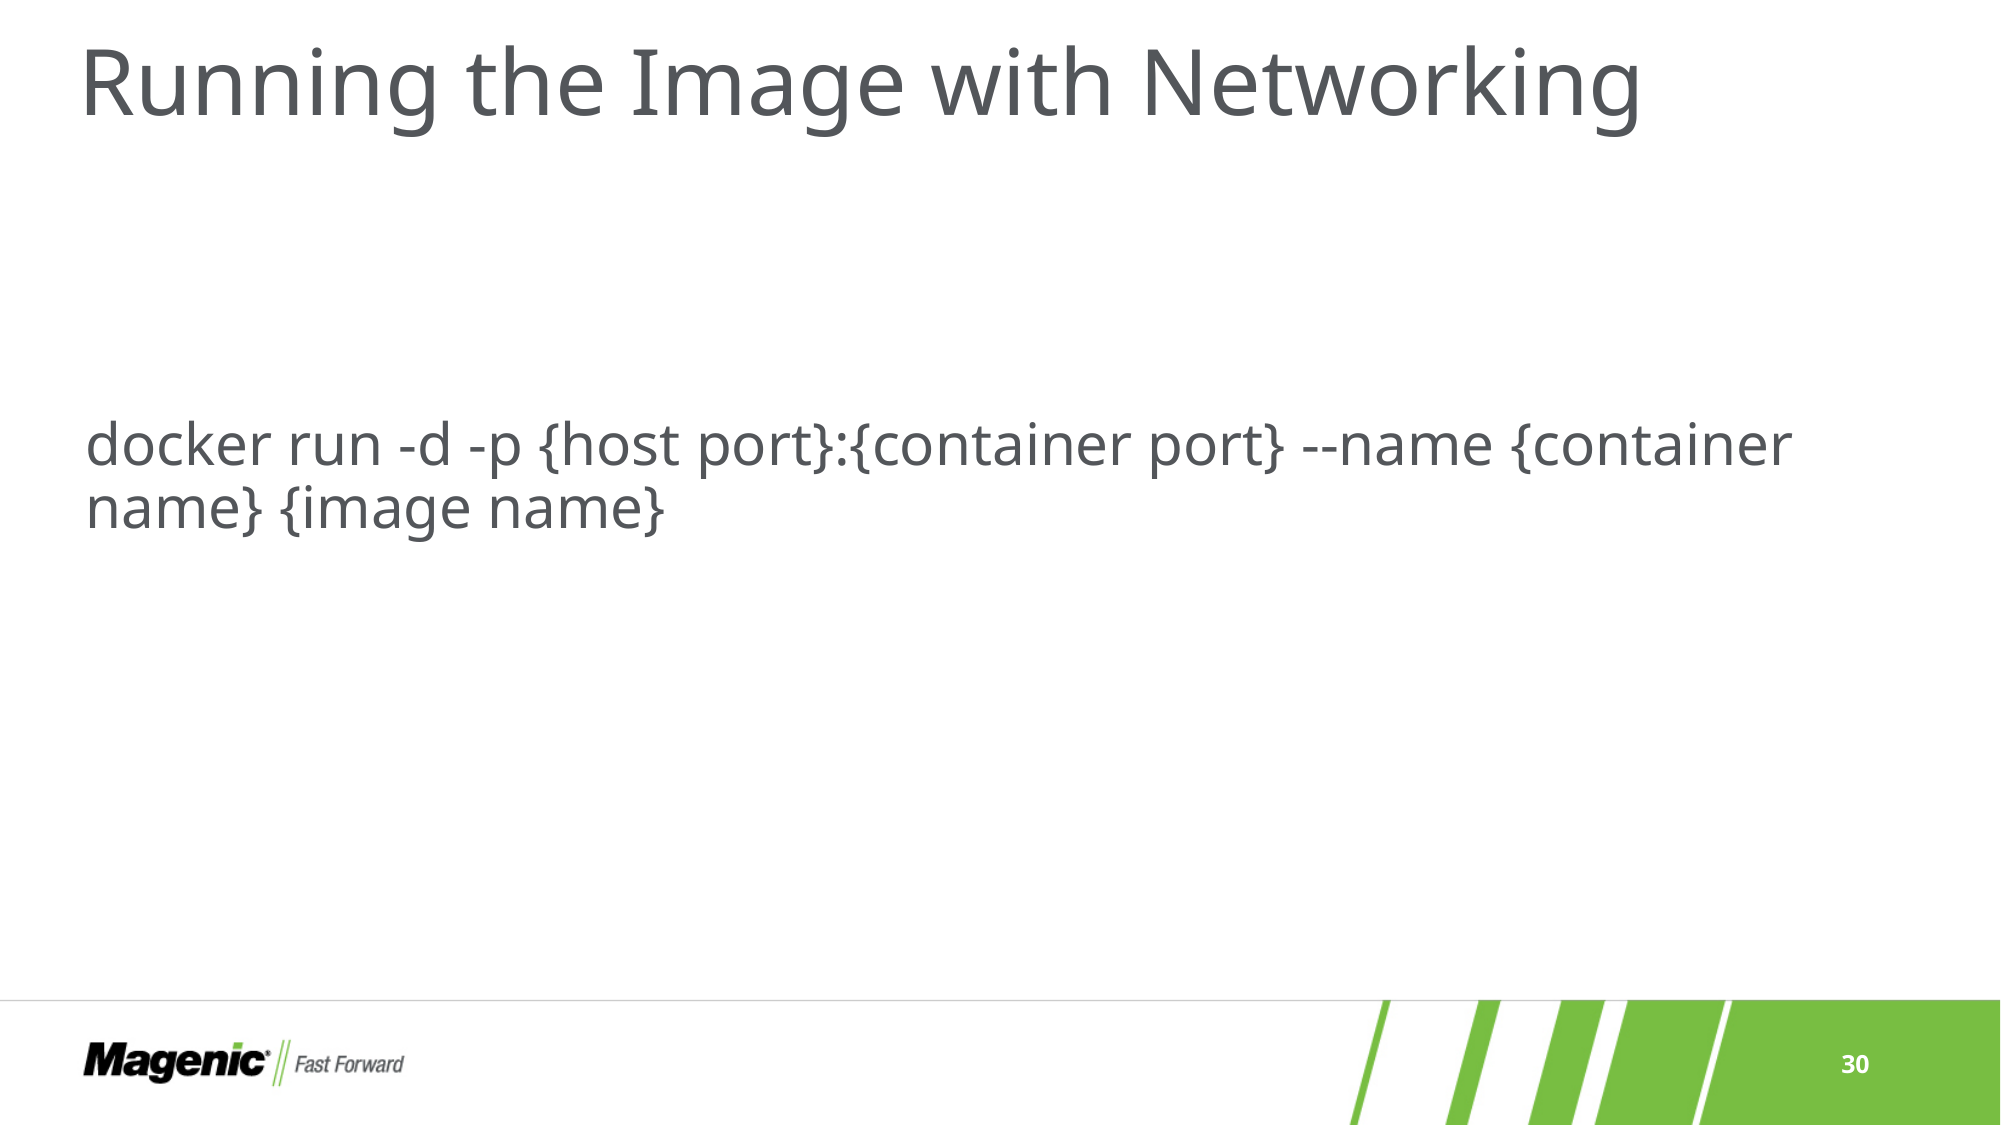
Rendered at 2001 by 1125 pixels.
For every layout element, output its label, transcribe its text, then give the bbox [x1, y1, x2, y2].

list docker run -d -p {host port}:{container port} --name {container name} {image name} [70, 149, 1946, 939]
picture [0, 0, 2001, 1125]
title Running the Image with Networking [63, 41, 1938, 131]
